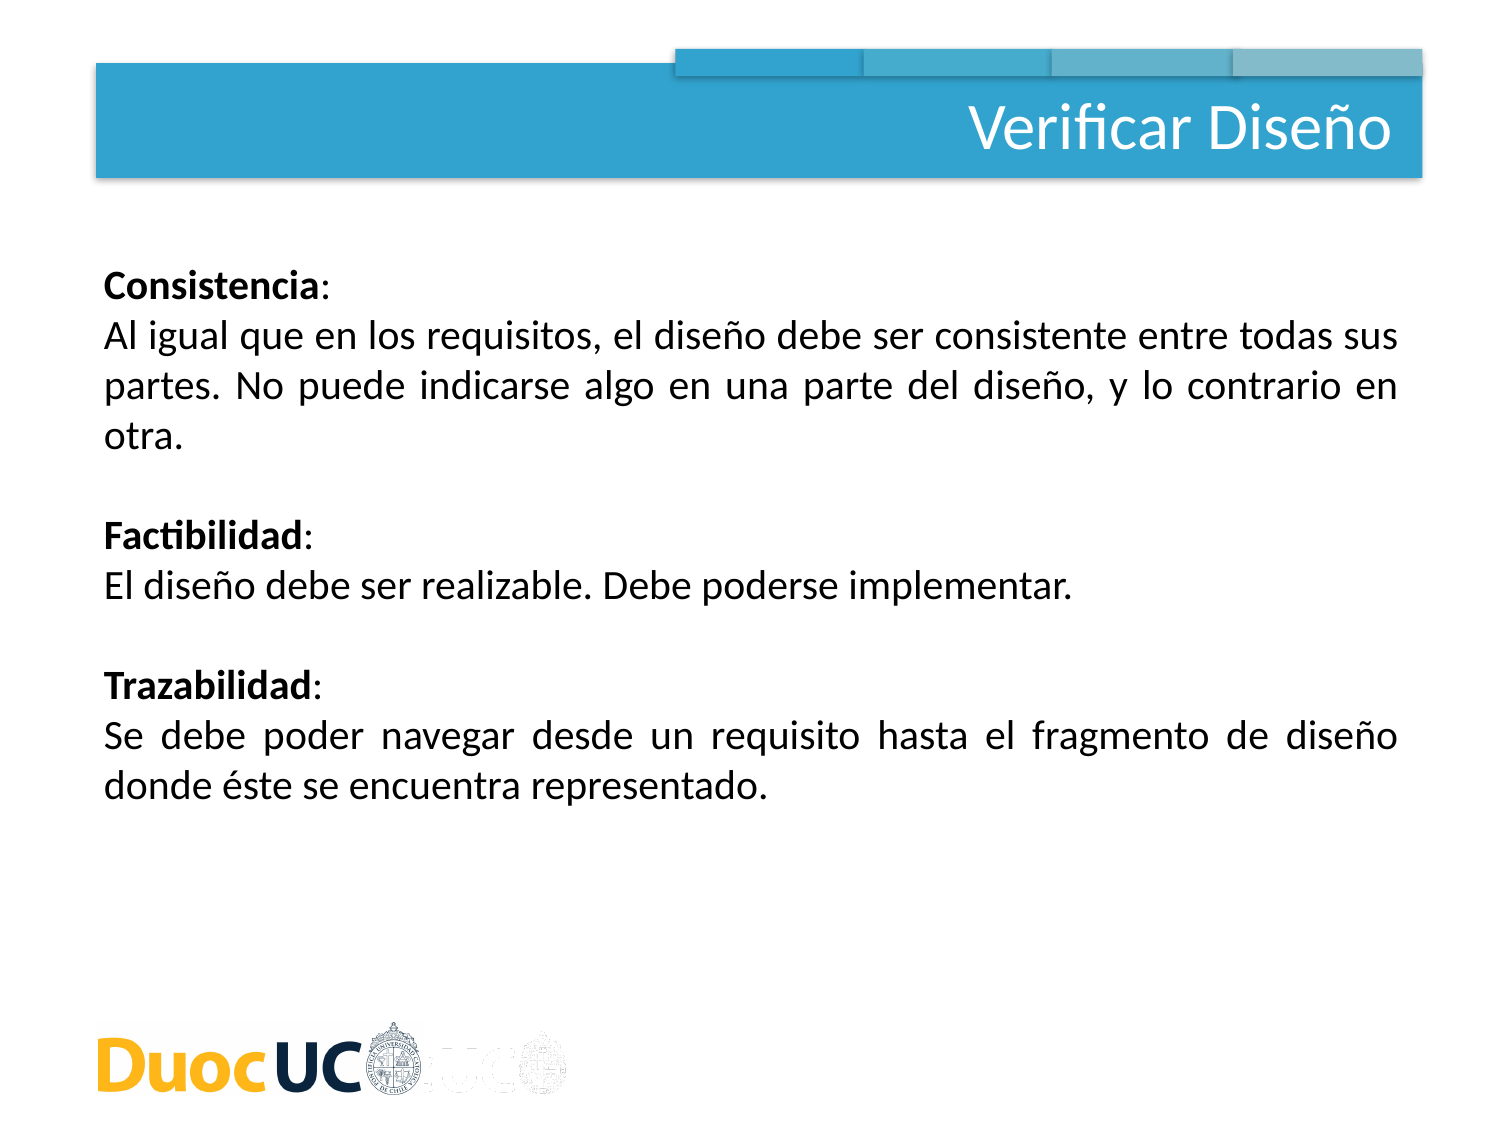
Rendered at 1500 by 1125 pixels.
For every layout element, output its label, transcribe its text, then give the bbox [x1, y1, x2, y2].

text_box Consistencia: Al igual que en los requisitos, el diseño debe ser consistente entre todas sus partes. No puede indicarse algo en una parte del diseño, y lo contrario en otra. Factibilidad: El diseño debe ser realizable. Debe poderse implementar. Trazabilidad: Se debe poder navegar desde un requisito hasta el fragmento de diseño donde éste se encuentra representado. [89, 250, 1414, 816]
picture [96, 1021, 566, 1095]
text_box Verificar Diseño [953, 75, 1409, 171]
